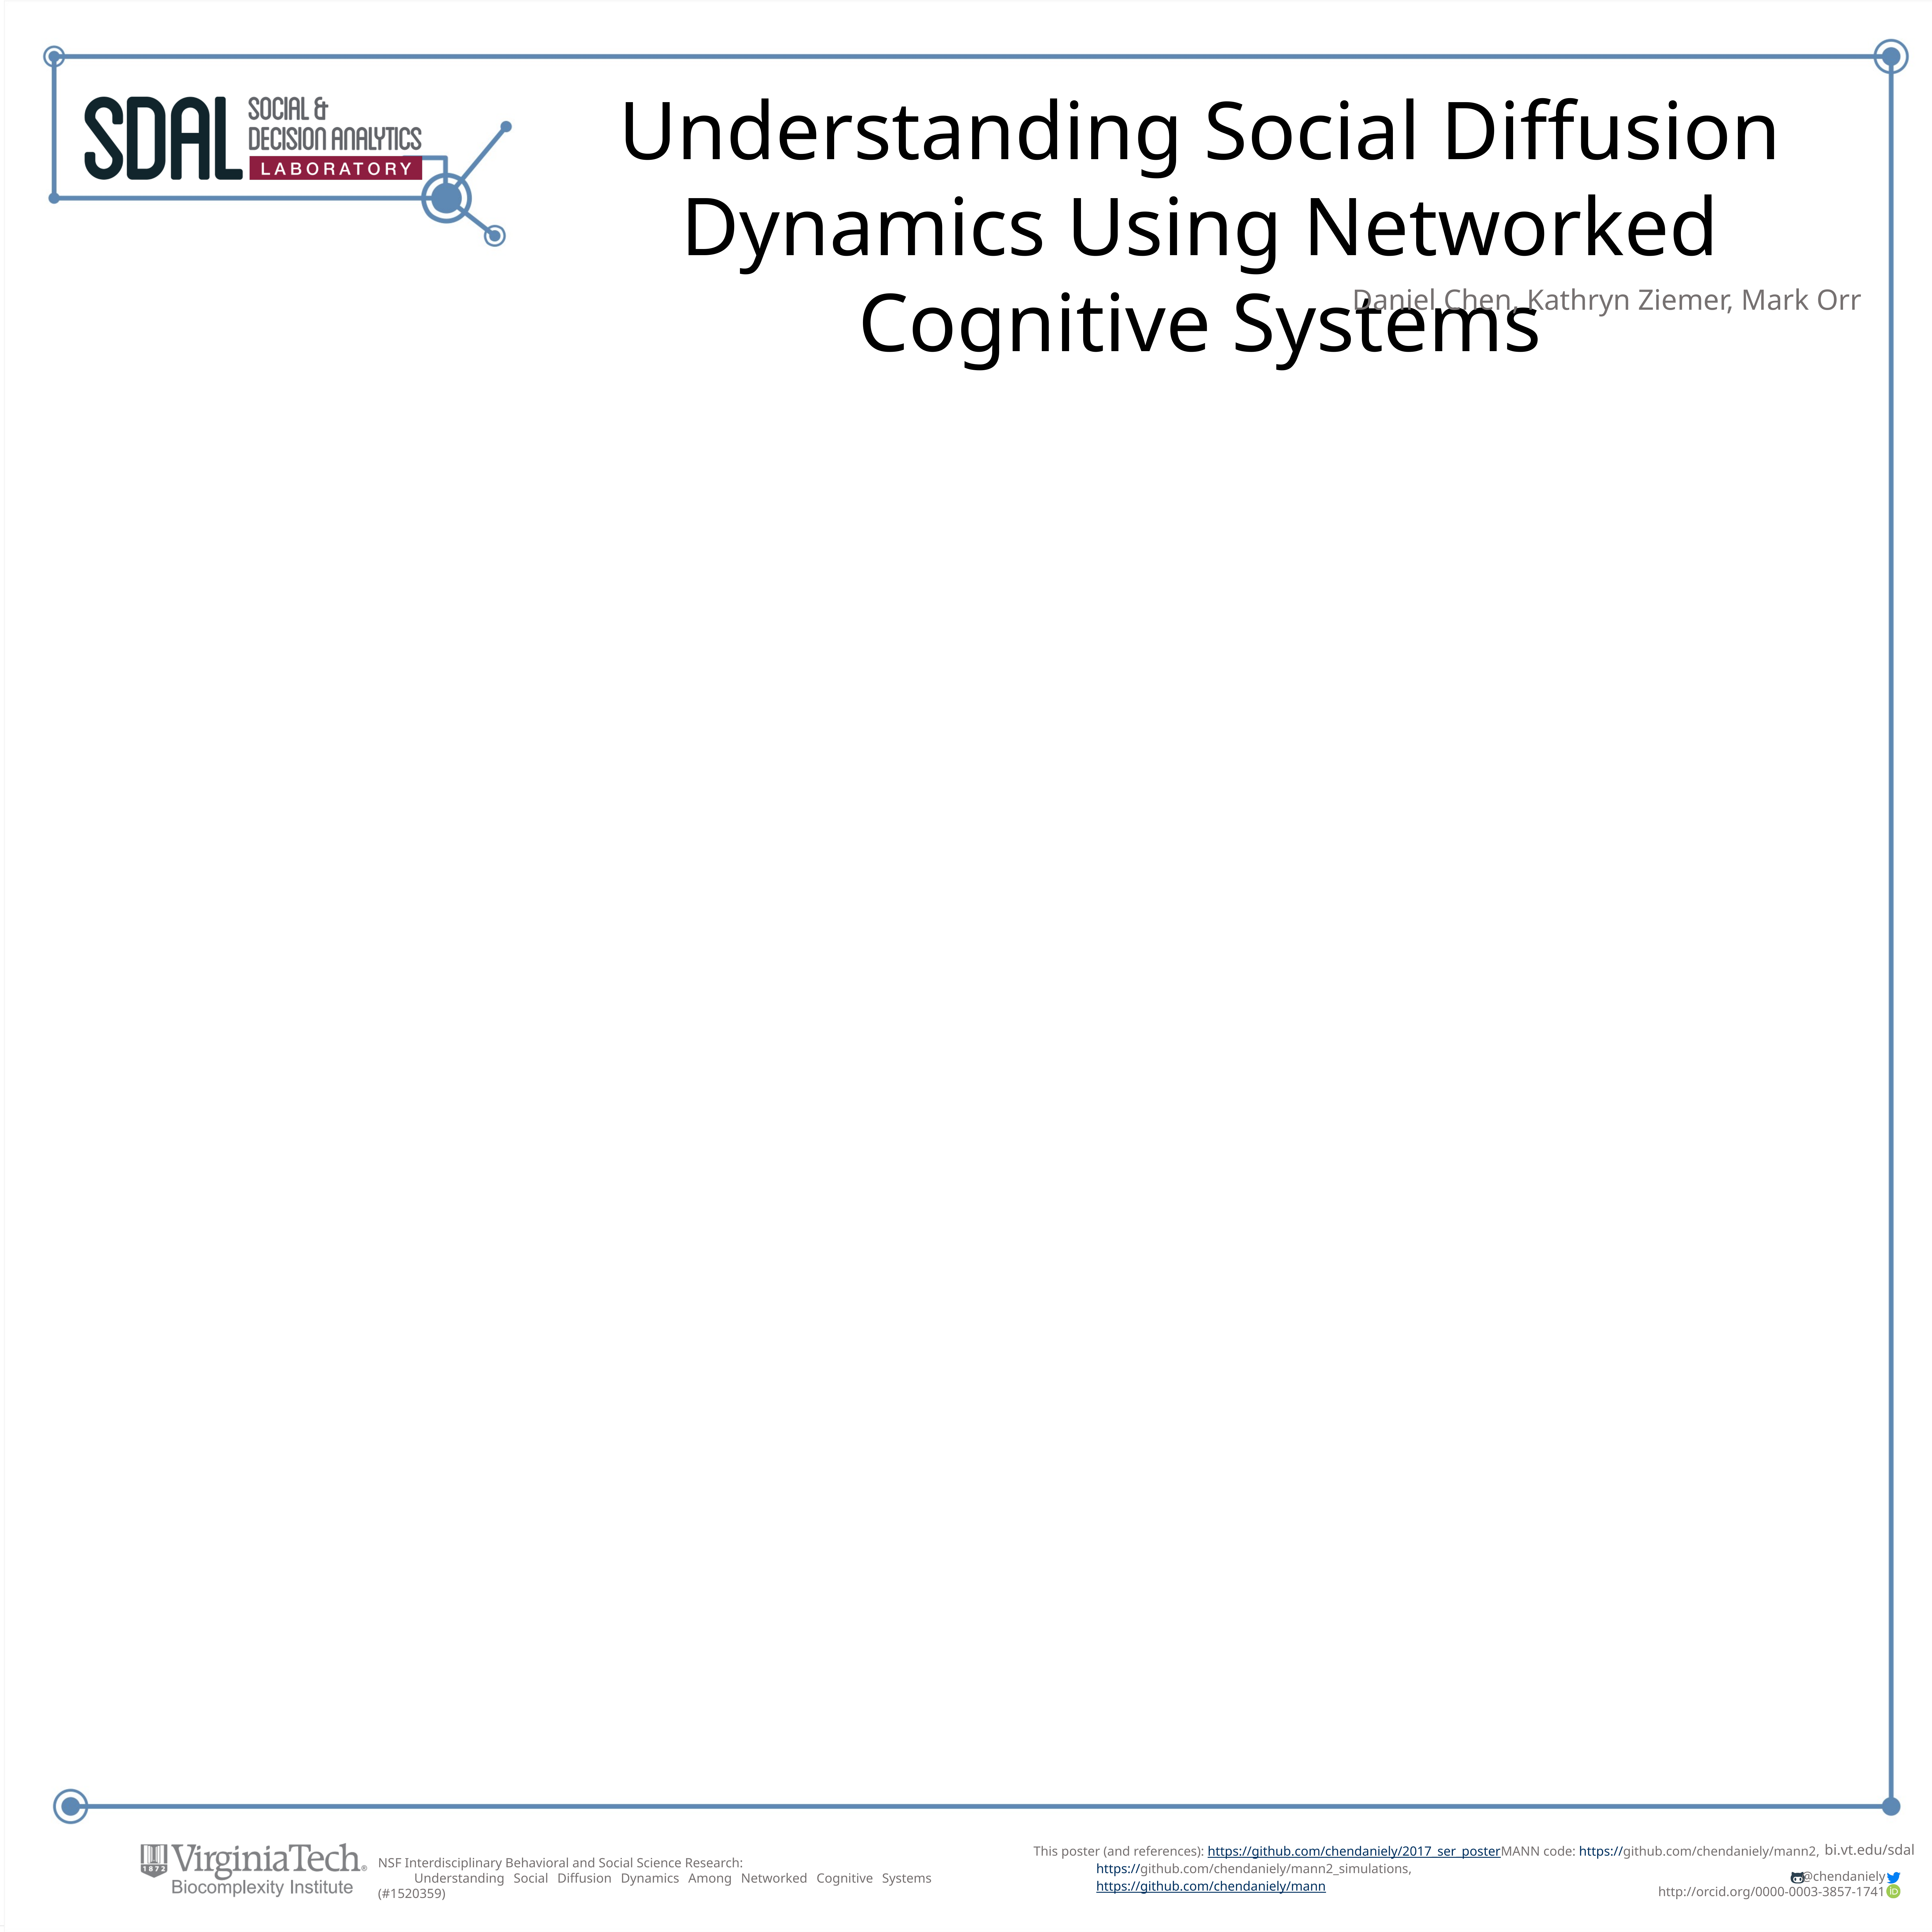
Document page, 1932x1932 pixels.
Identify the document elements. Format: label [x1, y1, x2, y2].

picture [1886, 1871, 1901, 1898]
text_box [0, 0, 1932, 1932]
text_box [0, 0, 150, 254]
picture [1791, 1871, 1805, 1885]
